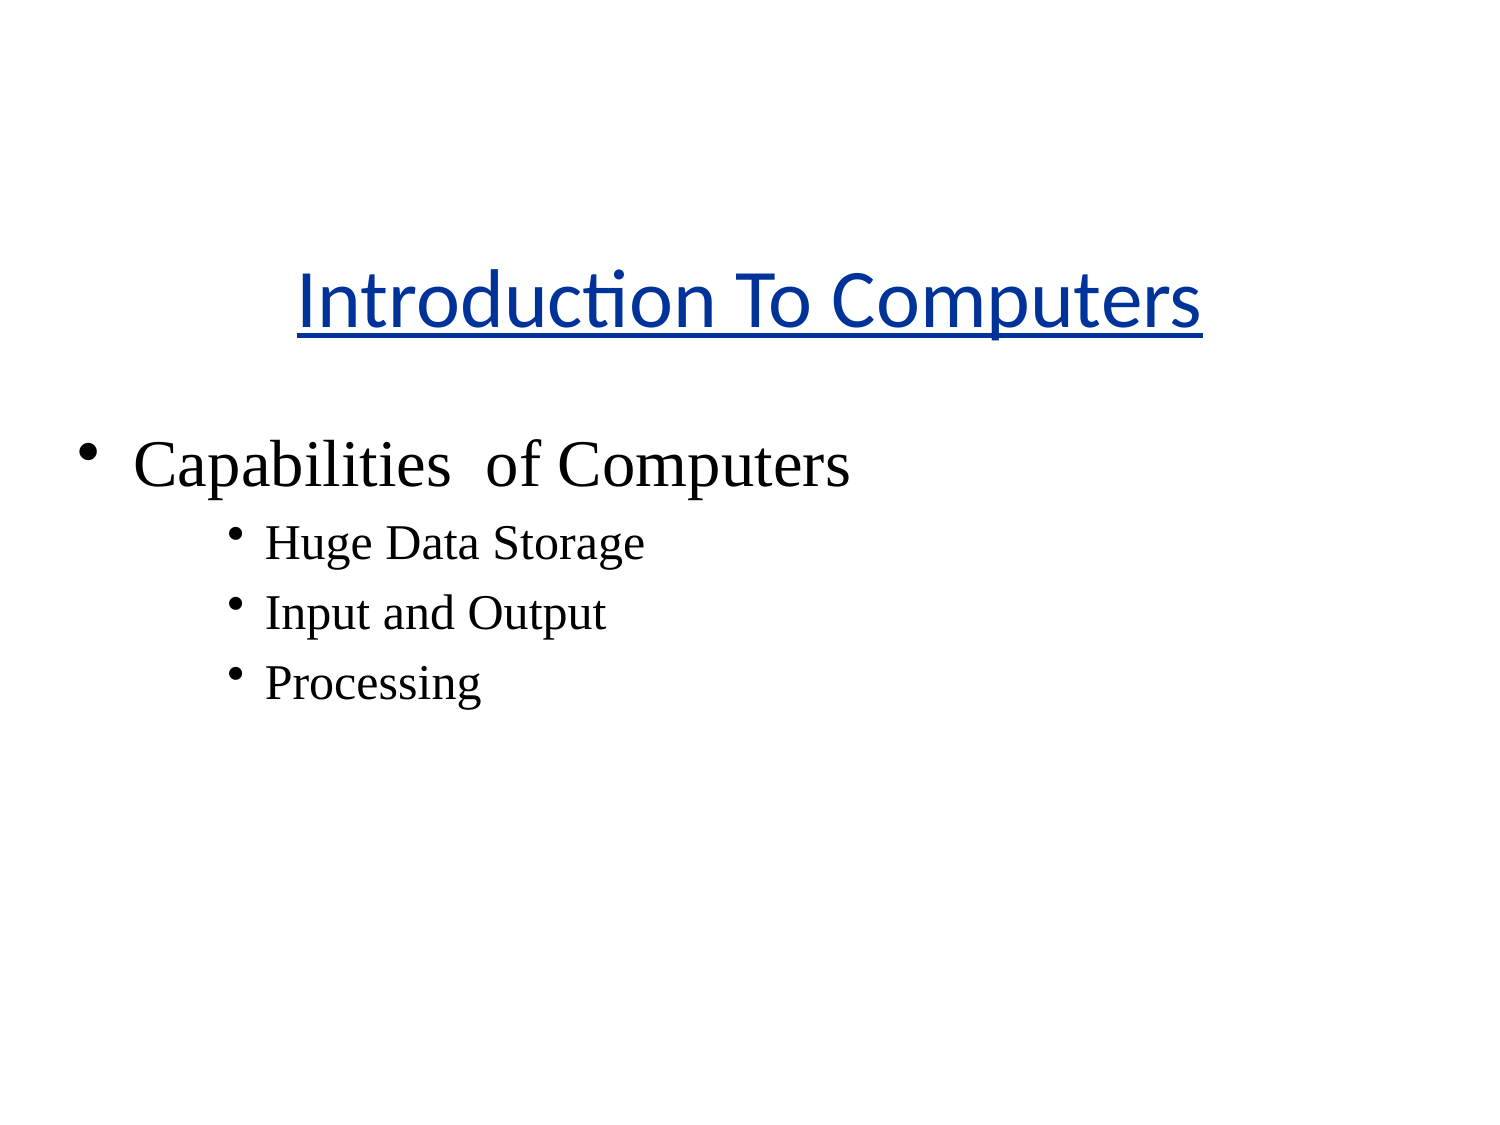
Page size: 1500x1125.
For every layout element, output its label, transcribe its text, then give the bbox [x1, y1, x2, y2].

text_box Capabilities of Computers Huge Data Storage Input and Output Processing [62, 412, 1438, 513]
text_box Introduction To Computers [112, 200, 1388, 388]
